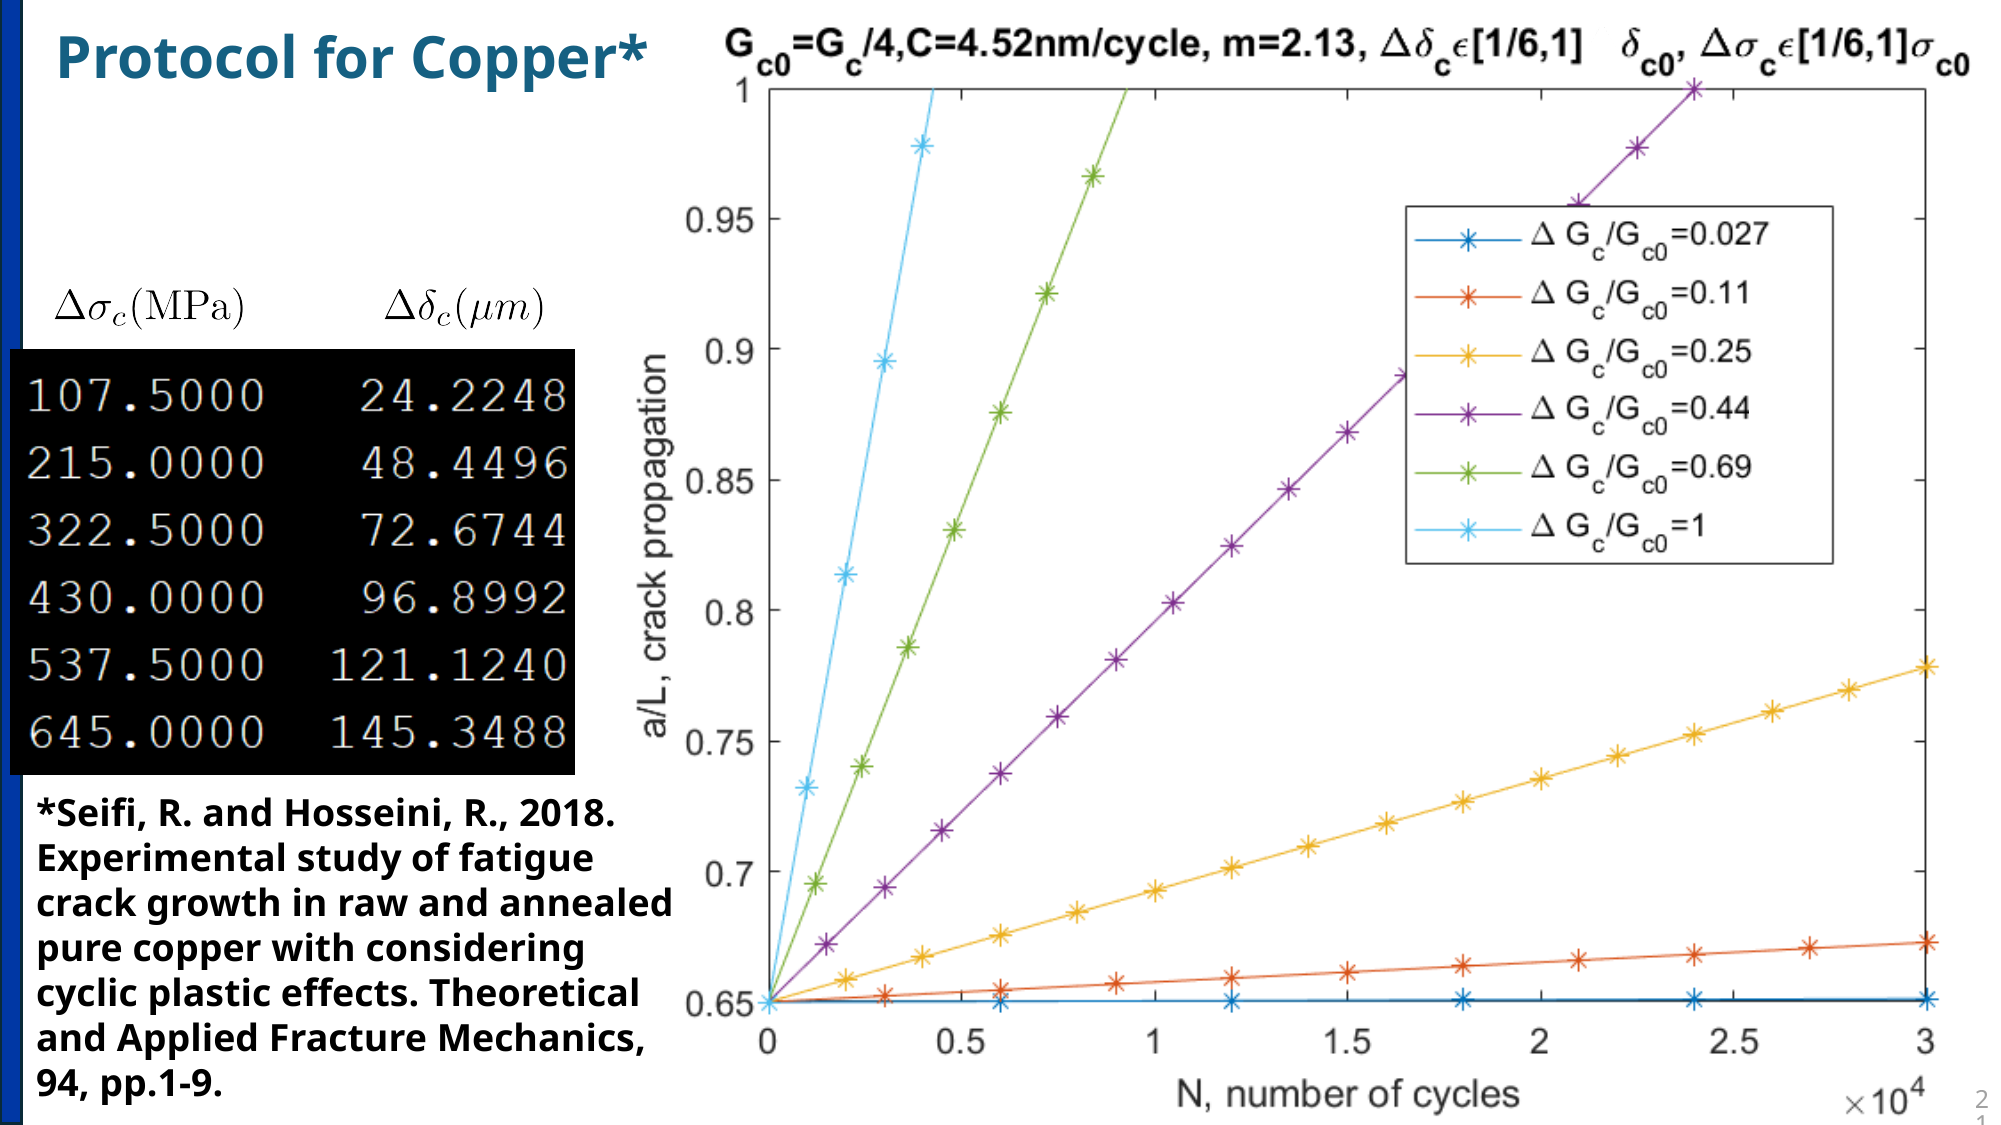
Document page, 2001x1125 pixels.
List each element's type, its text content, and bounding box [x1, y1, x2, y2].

text_box Protocol for Copper* [40, 12, 574, 98]
picture [10, 349, 574, 775]
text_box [574, 4, 2000, 1125]
text_box [0, 0, 23, 1125]
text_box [53, 287, 544, 331]
text_box *Seifi, R. and Hosseini, R., 2018. Experimental study of fatigue crack growth in raw and annealed pure copper with considering cyclic plastic effects. Theoretical and Applied Fracture Mechanics, 94, pp.1-9. [21, 782, 574, 1112]
